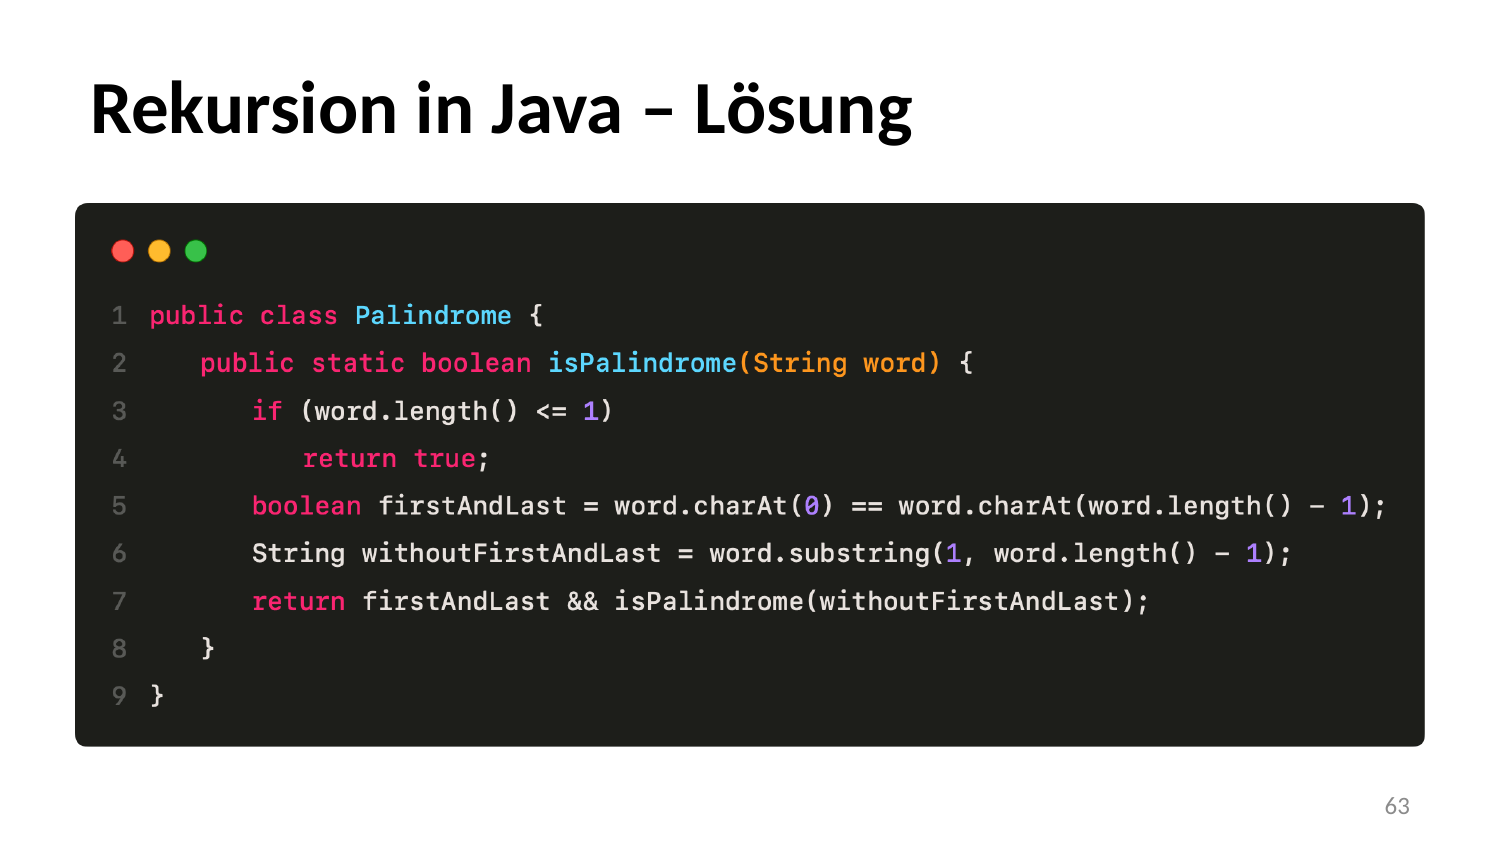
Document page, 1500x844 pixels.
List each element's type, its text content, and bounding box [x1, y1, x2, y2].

title Rekursion in Java – Lösung [75, 33, 1425, 175]
slide_number 63 [1074, 782, 1425, 827]
picture [74, 203, 1426, 748]
